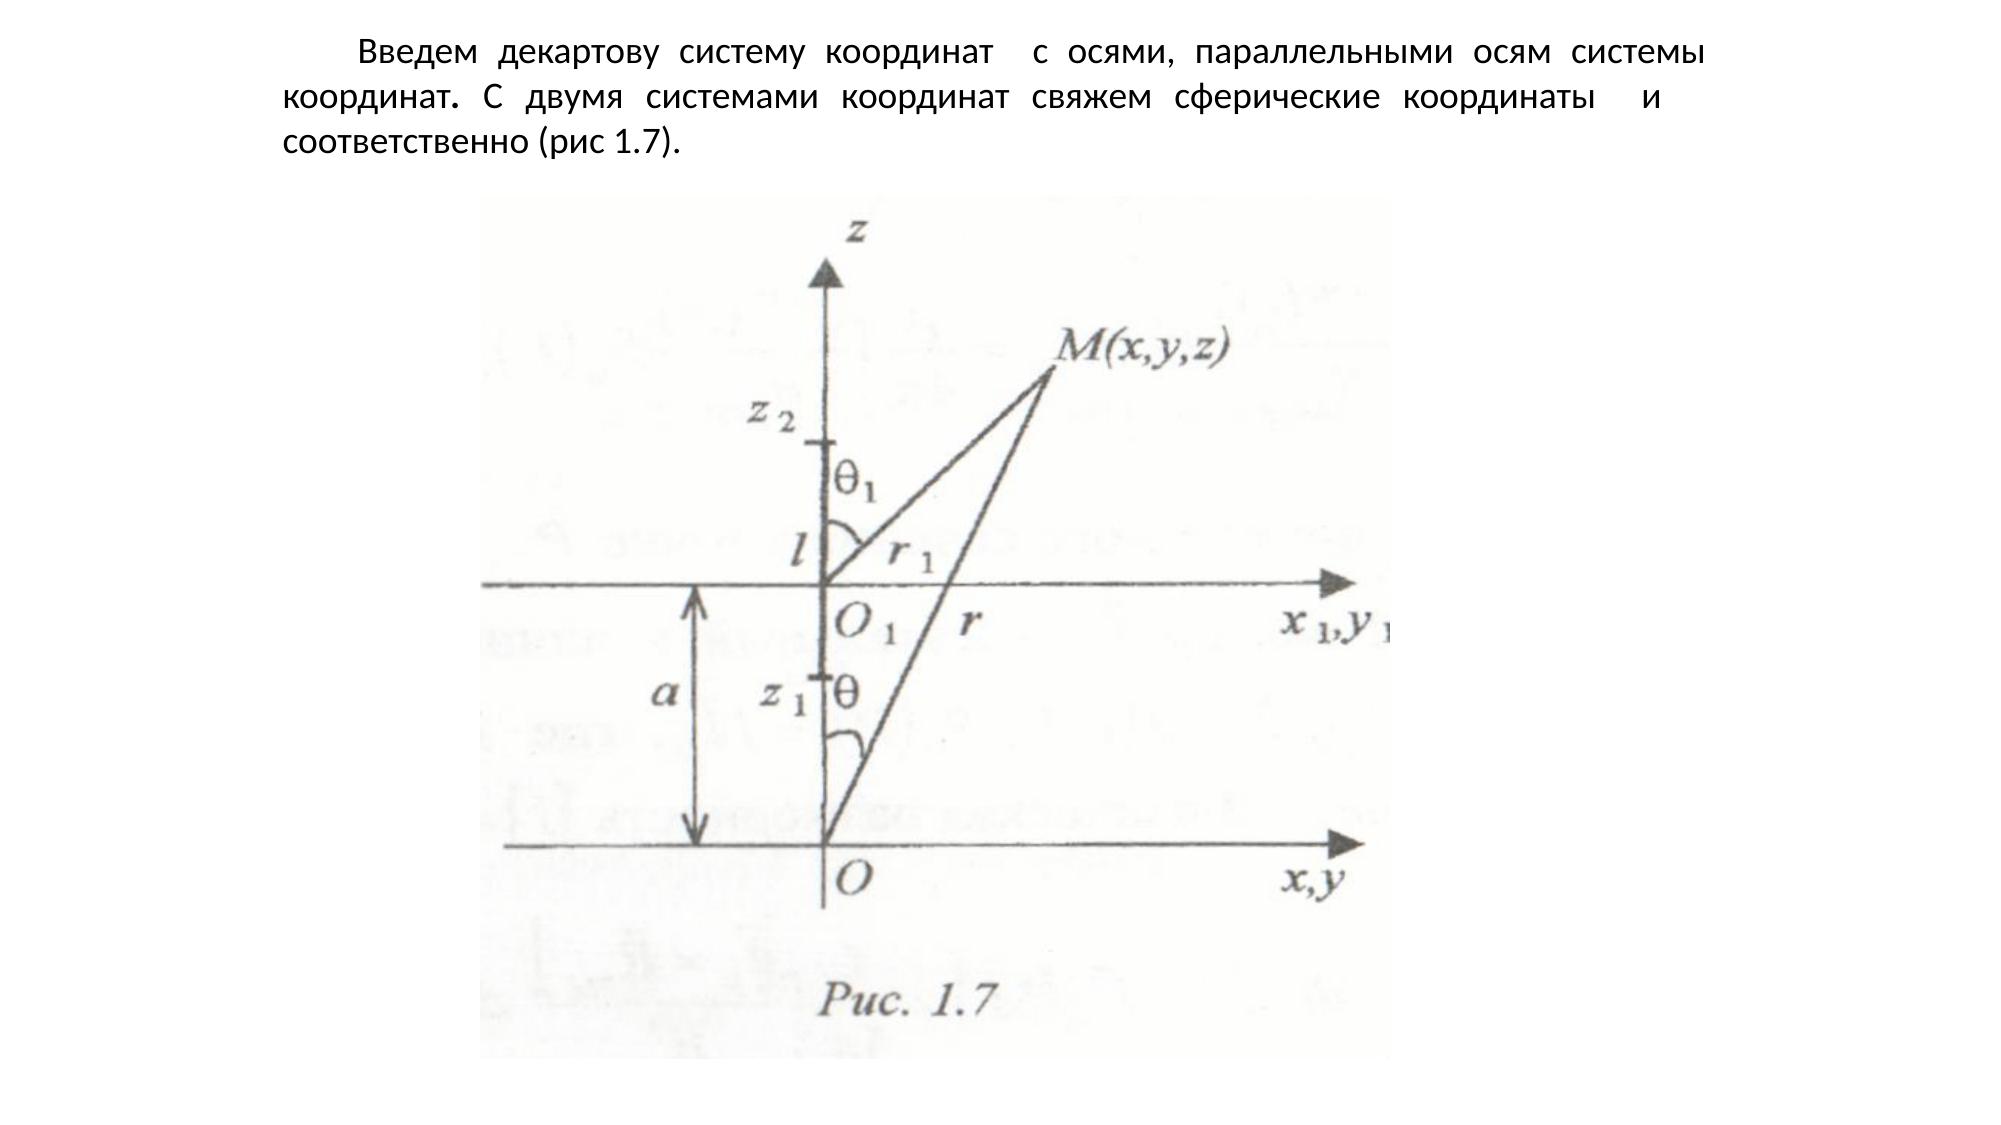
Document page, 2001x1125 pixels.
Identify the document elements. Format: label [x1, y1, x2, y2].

picture [480, 196, 1390, 1059]
